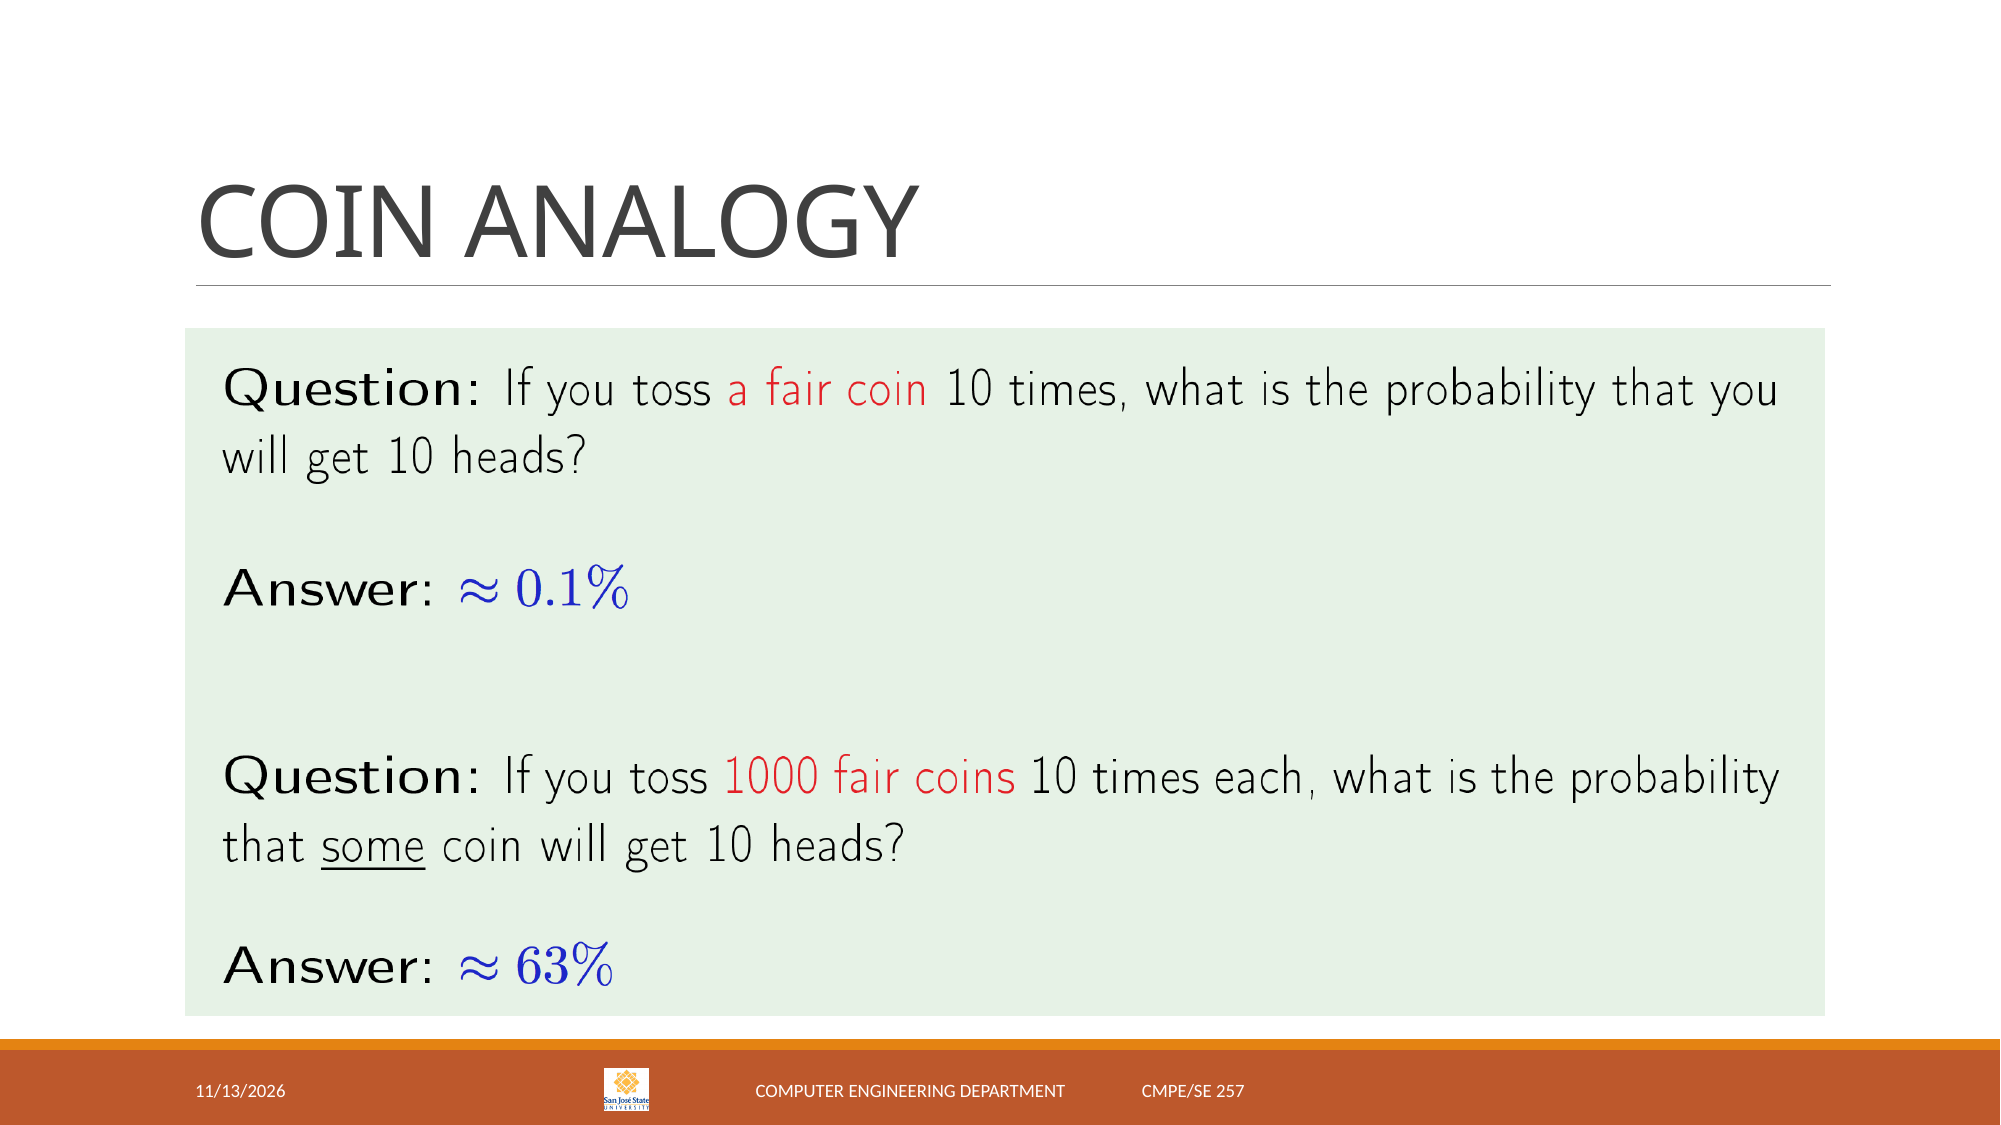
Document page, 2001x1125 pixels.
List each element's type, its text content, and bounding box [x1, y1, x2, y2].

picture [184, 328, 1826, 1017]
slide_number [180, 1059, 586, 1120]
footer Computer Engineering Department CMPE/SE 257 [604, 1059, 1396, 1120]
title COIN ANALOGY [180, 47, 1830, 285]
